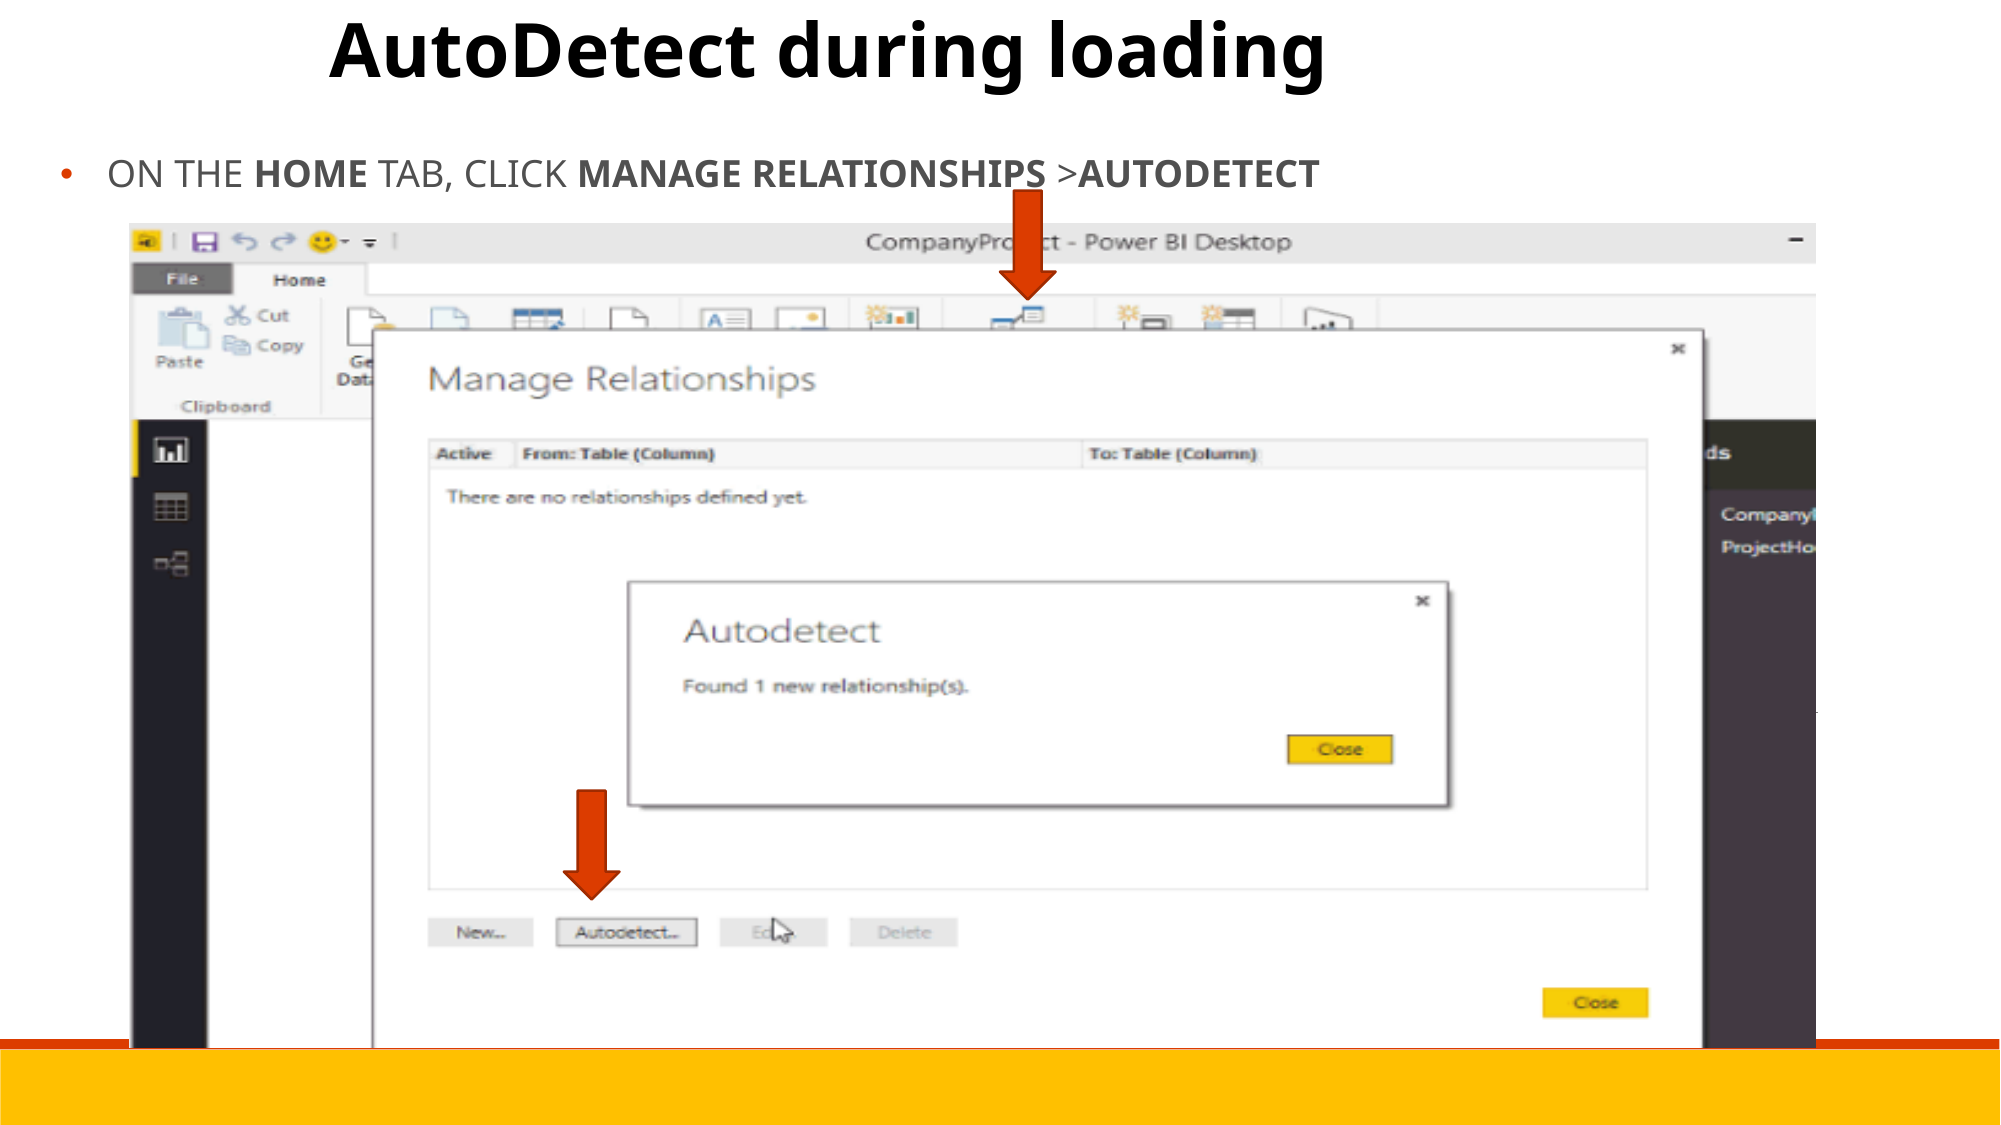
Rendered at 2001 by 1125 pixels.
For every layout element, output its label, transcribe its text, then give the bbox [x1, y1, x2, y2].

picture [129, 223, 1816, 1048]
title AutoDetect during loading [314, 12, 1965, 191]
text_box [1013, 190, 1042, 220]
list ON THE HOME TAB, CLICK MANAGE RELATIONSHIPS >AUTODETECT [45, 147, 1894, 300]
